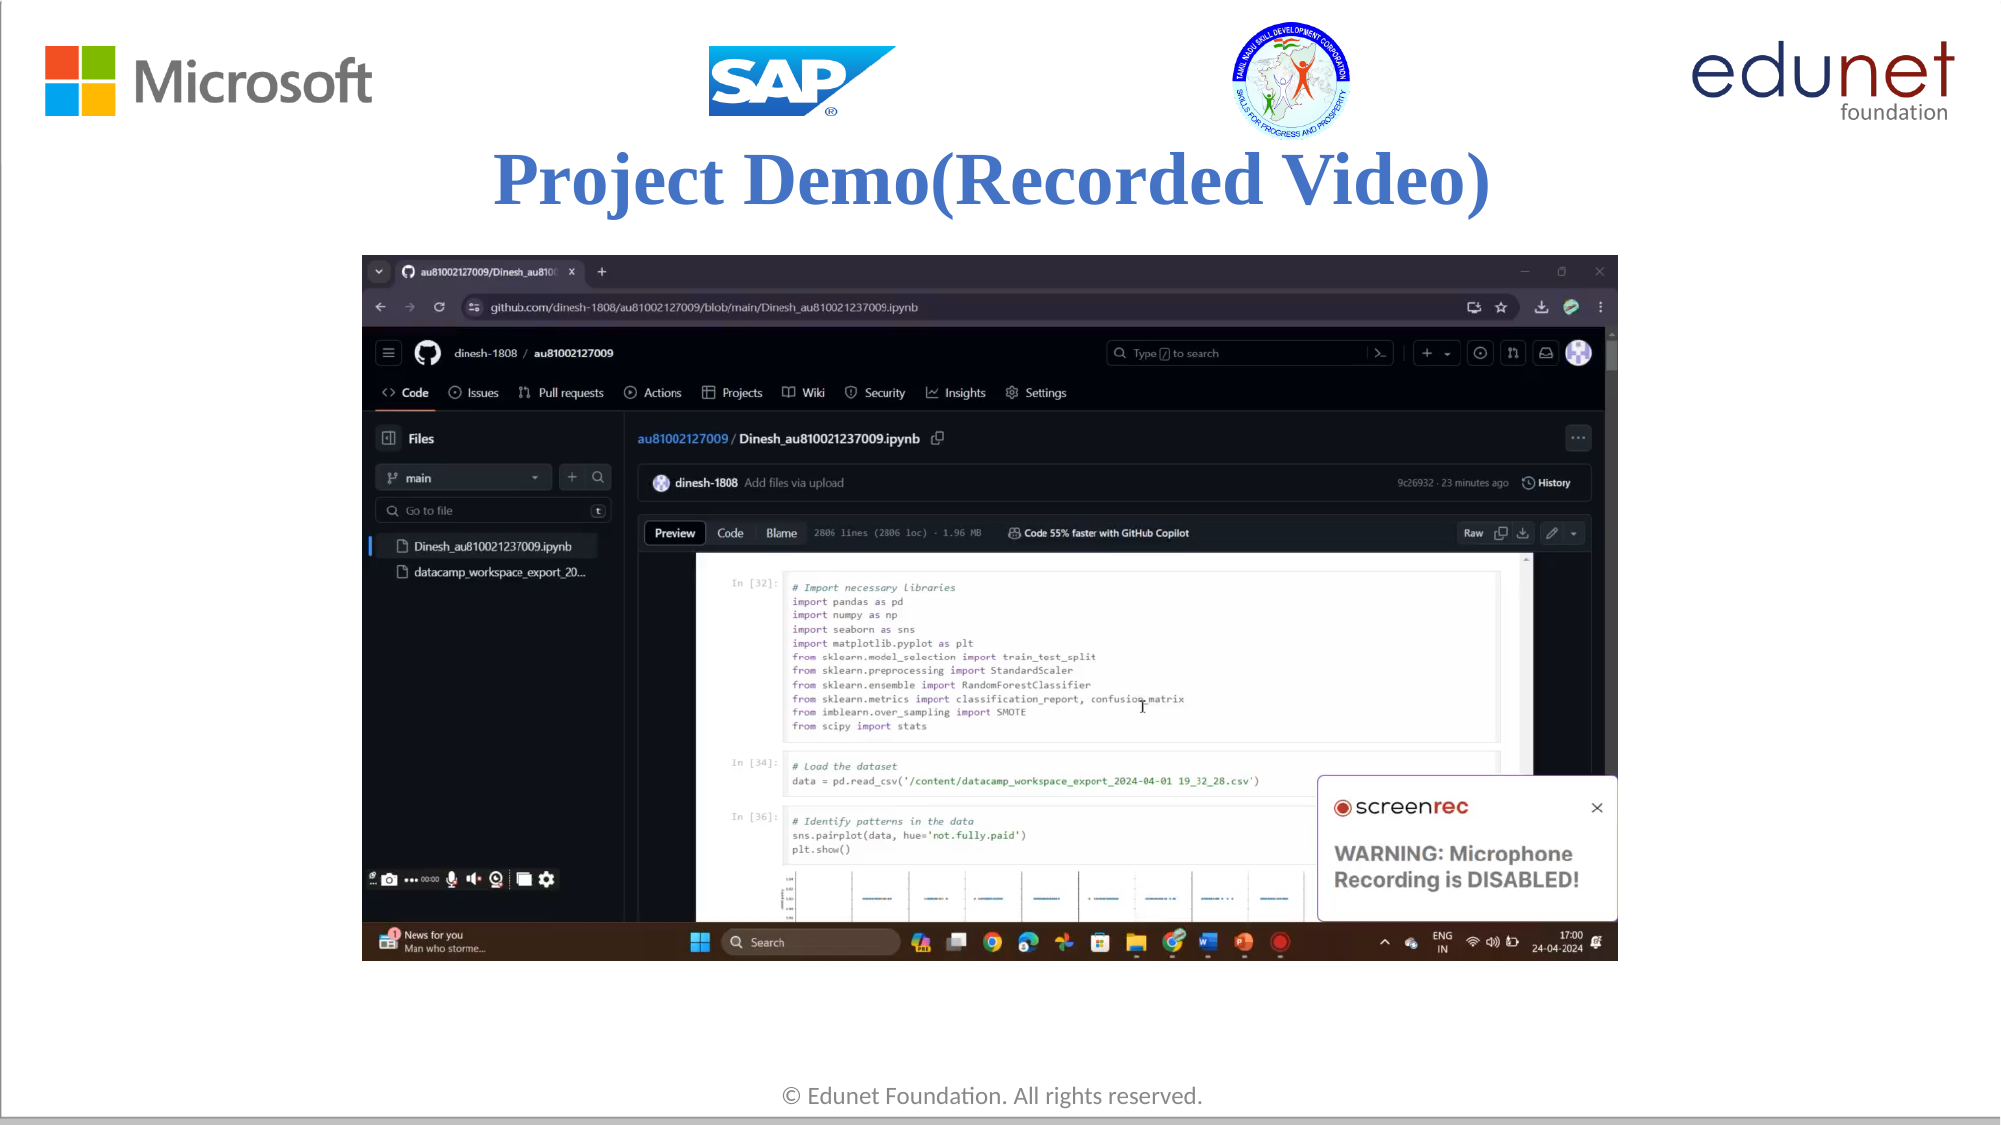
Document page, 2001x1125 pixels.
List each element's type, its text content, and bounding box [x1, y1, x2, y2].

title Project Demo(Recorded Video) [242, 92, 1743, 228]
picture [1686, 37, 1957, 125]
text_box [361, 253, 1619, 962]
picture [0, 0, 2001, 1125]
footer © Edunet Foundation. All rights reserved. [655, 1065, 1331, 1125]
picture [45, 46, 372, 116]
picture [1232, 22, 1350, 92]
picture [709, 48, 896, 92]
